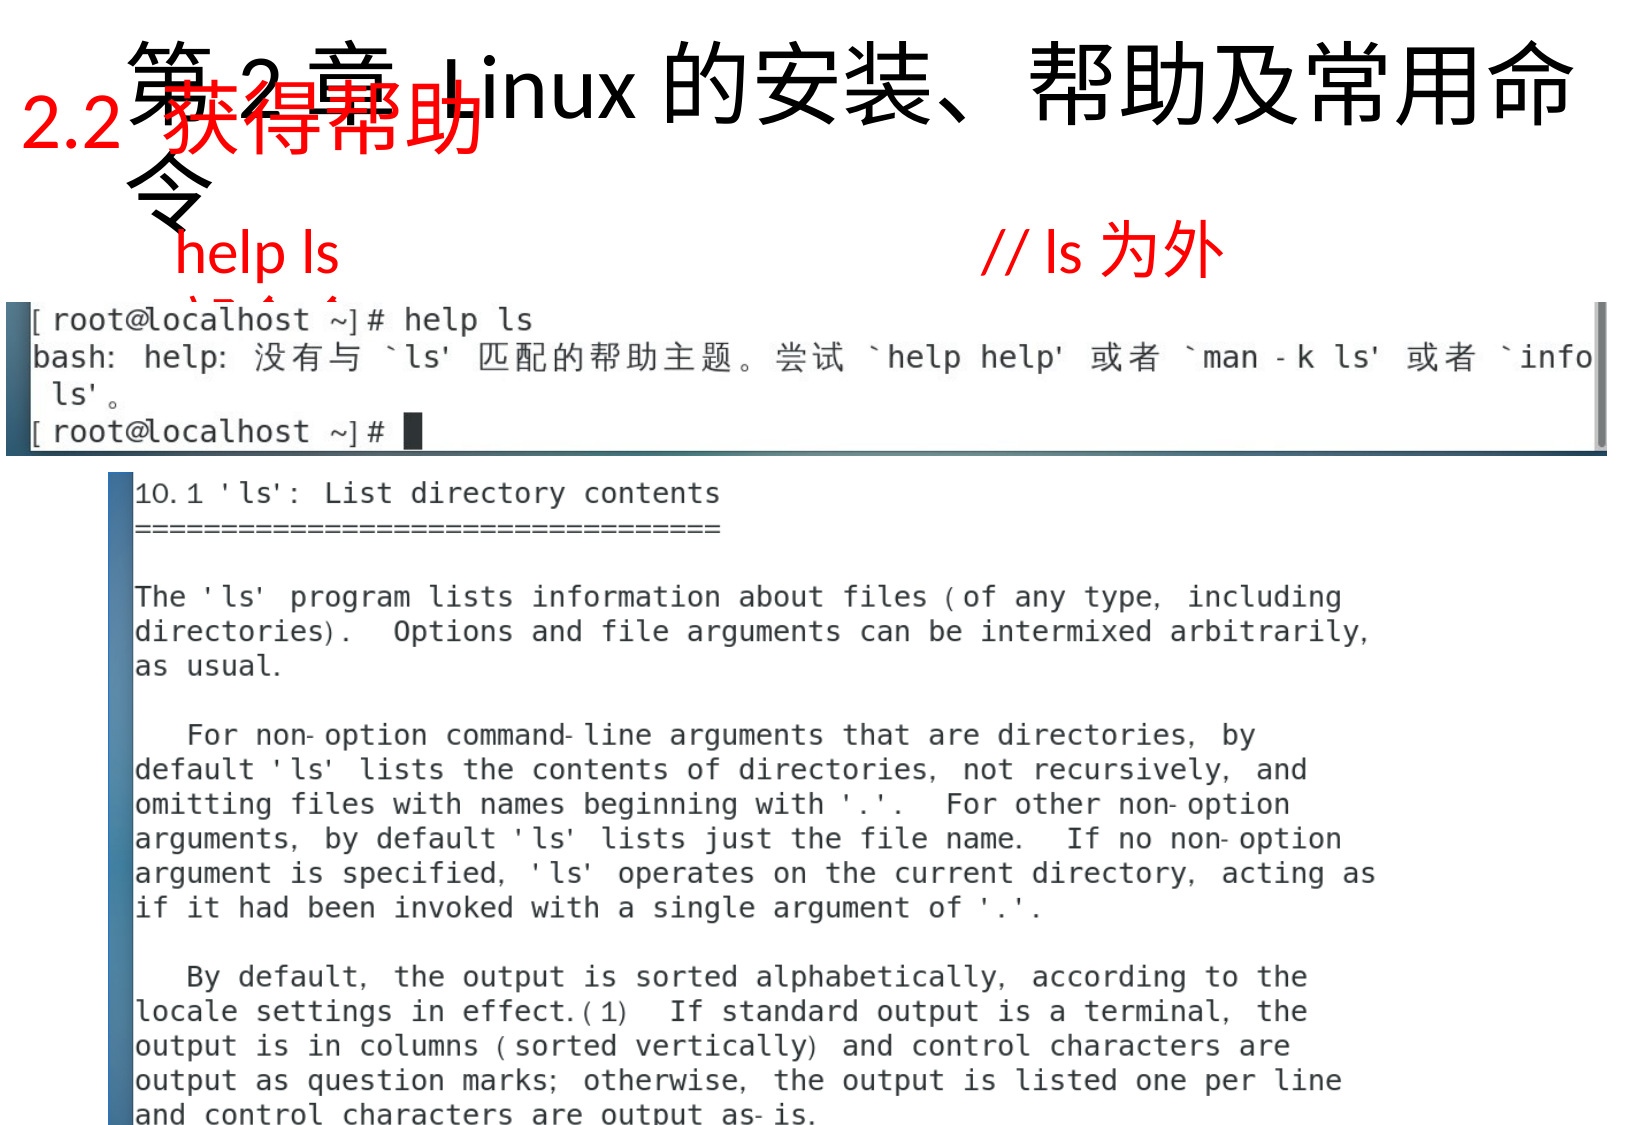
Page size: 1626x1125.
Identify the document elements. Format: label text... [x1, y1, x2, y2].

picture [6, 302, 1607, 456]
title 第2章Linux的安装、帮助及常用命令 [121, 24, 1625, 247]
picture [108, 472, 1394, 1125]
text_box 2.2 获得帮助 help ls // ls为外部命令 [17, 64, 1246, 302]
